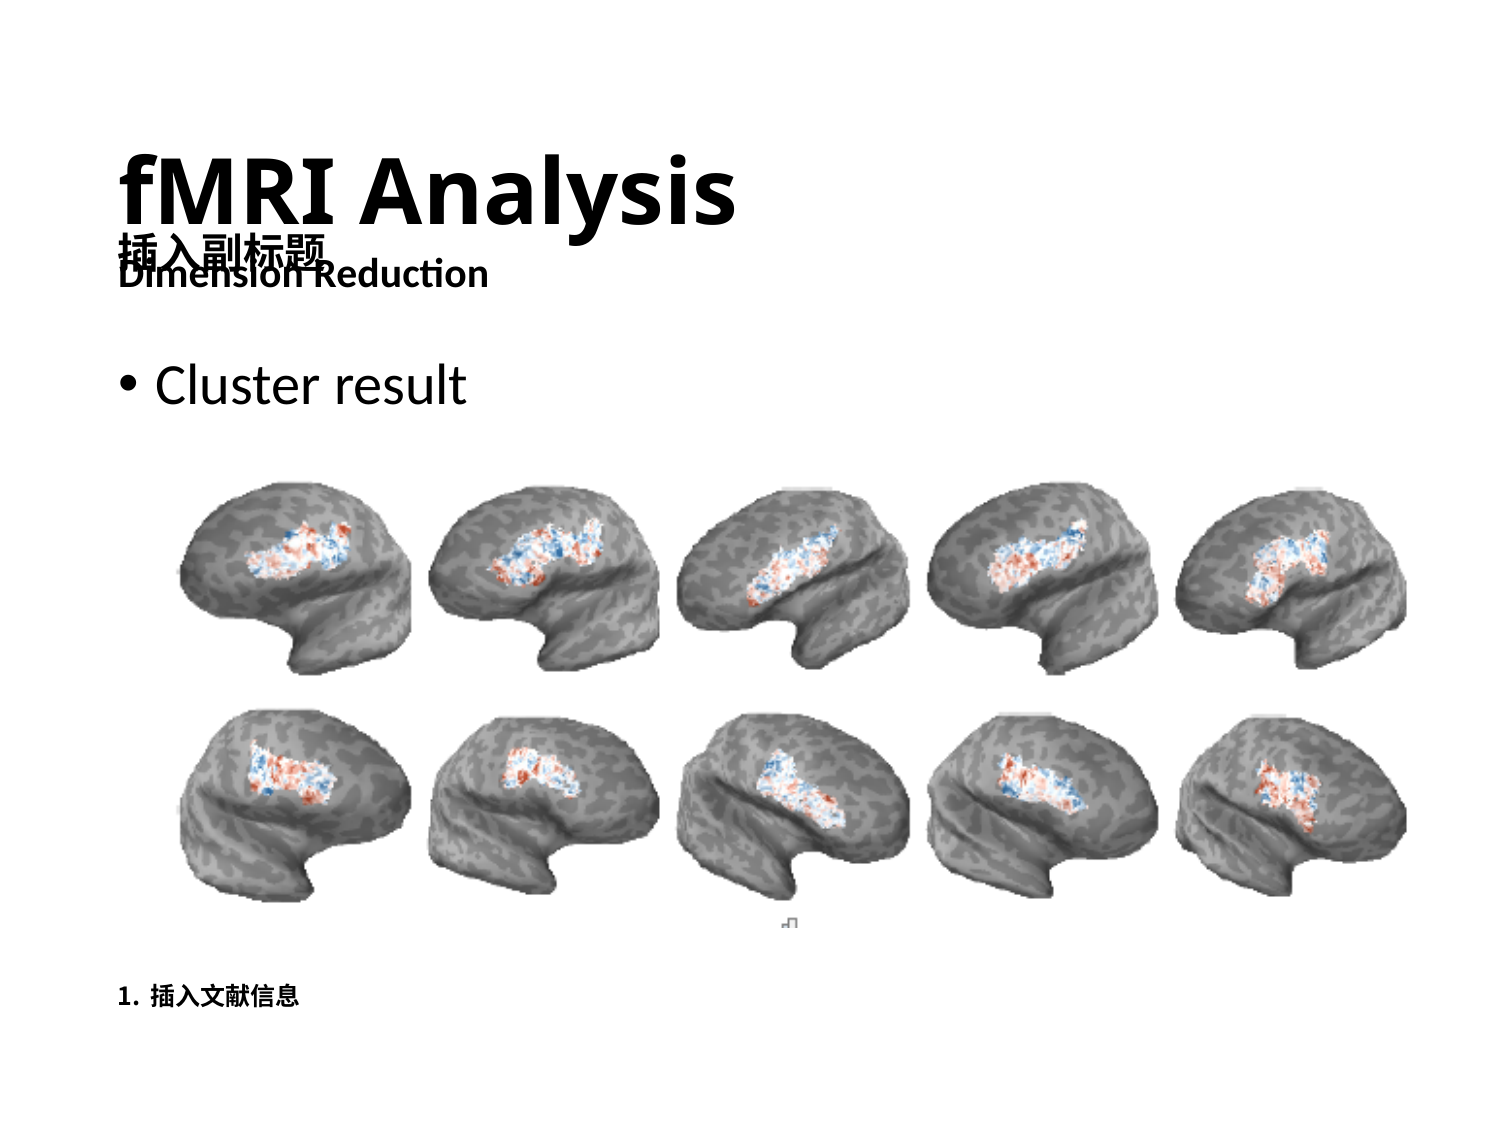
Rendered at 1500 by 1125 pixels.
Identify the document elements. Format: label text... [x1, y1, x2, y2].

picture [169, 468, 1440, 928]
title fMRI Analysis [103, 85, 1397, 244]
list Cluster result [103, 347, 1397, 1125]
list Dimension Reduction [103, 244, 1397, 318]
